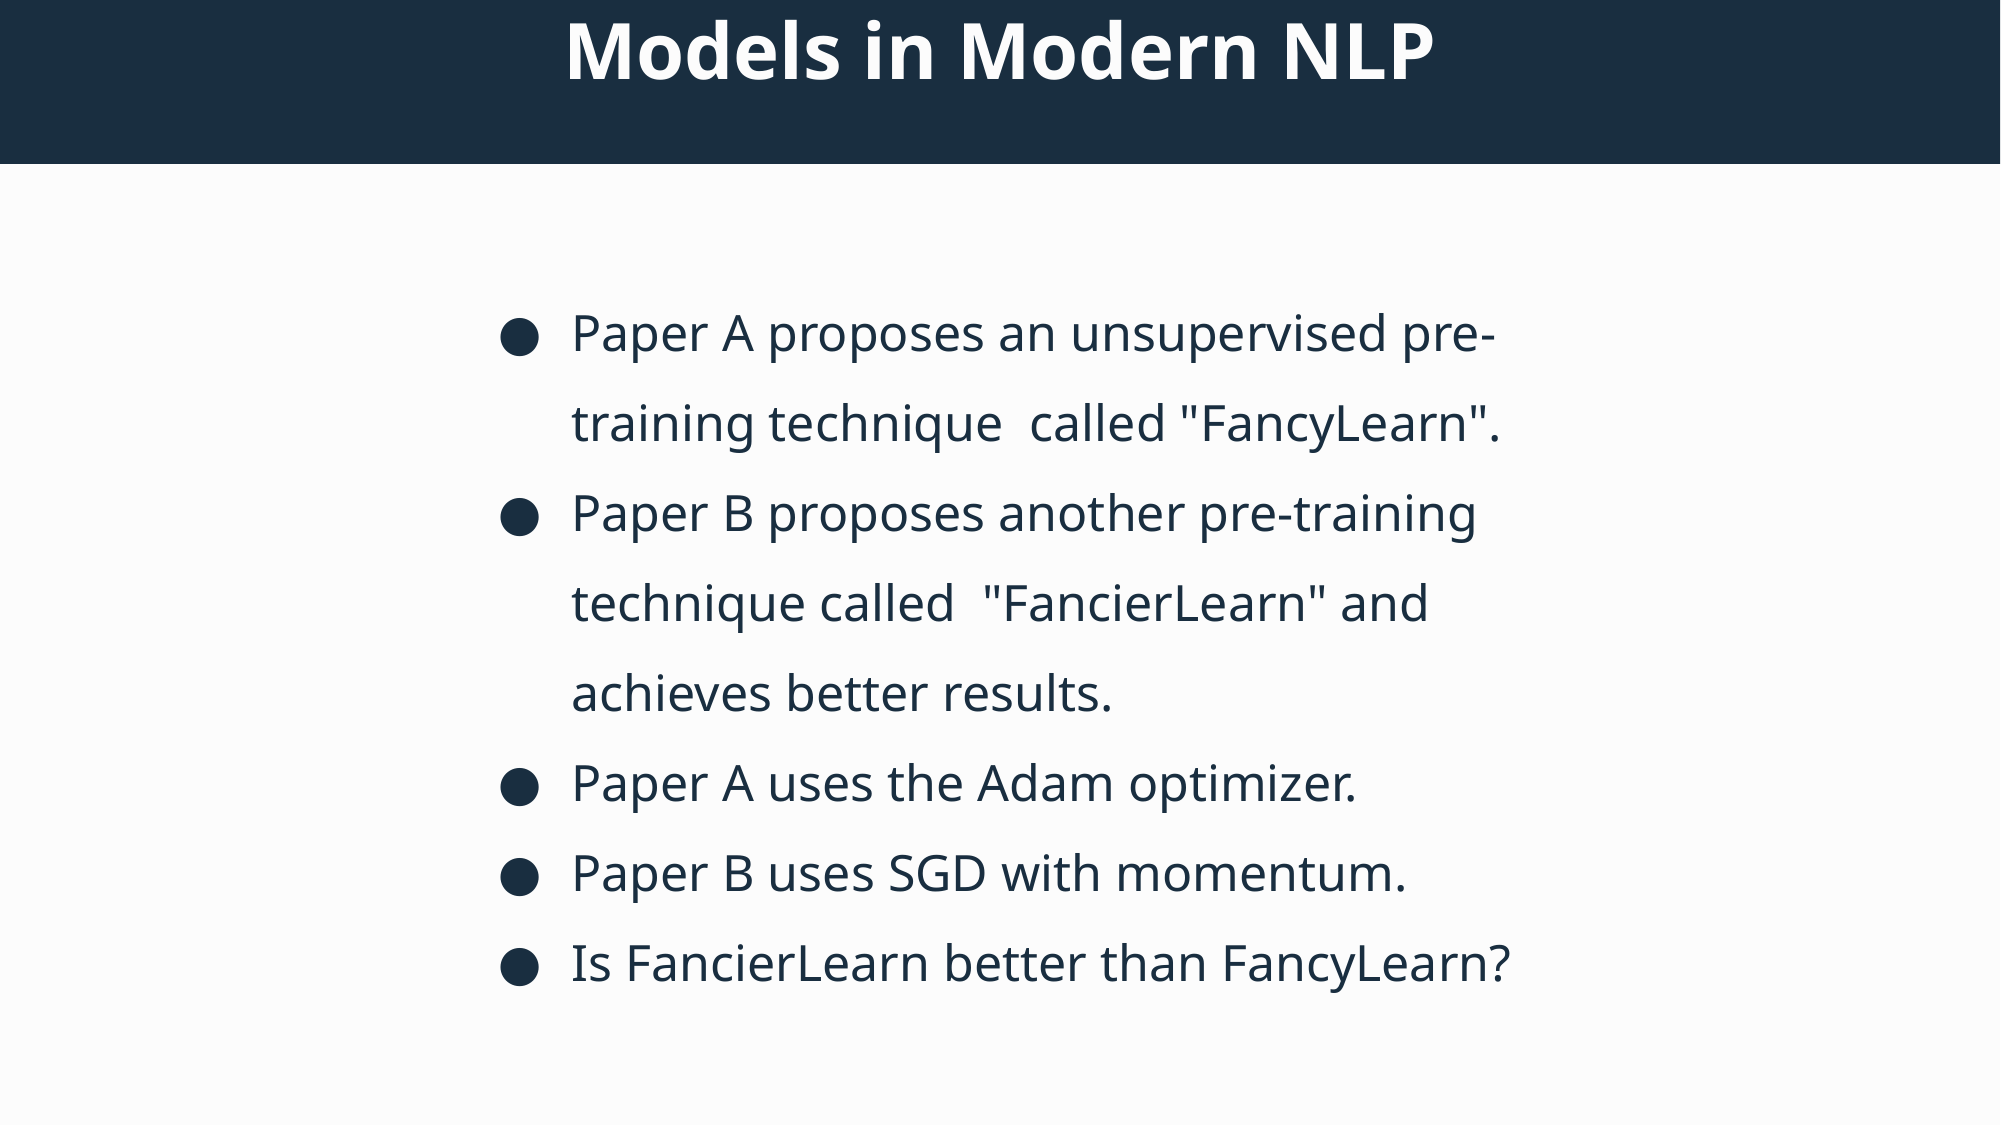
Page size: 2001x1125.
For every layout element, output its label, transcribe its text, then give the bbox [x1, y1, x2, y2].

list Paper A proposes an unsupervised pre-training technique called "FancyLearn". Paper B proposes another pre-training technique called "FancierLearn" and achieves better results. Paper A uses the Adam optimizer. Paper B uses SGD with momentum. Is FancierLearn better than FancyLearn? [463, 251, 1537, 1045]
title Models in Modern NLP [239, 0, 1761, 162]
